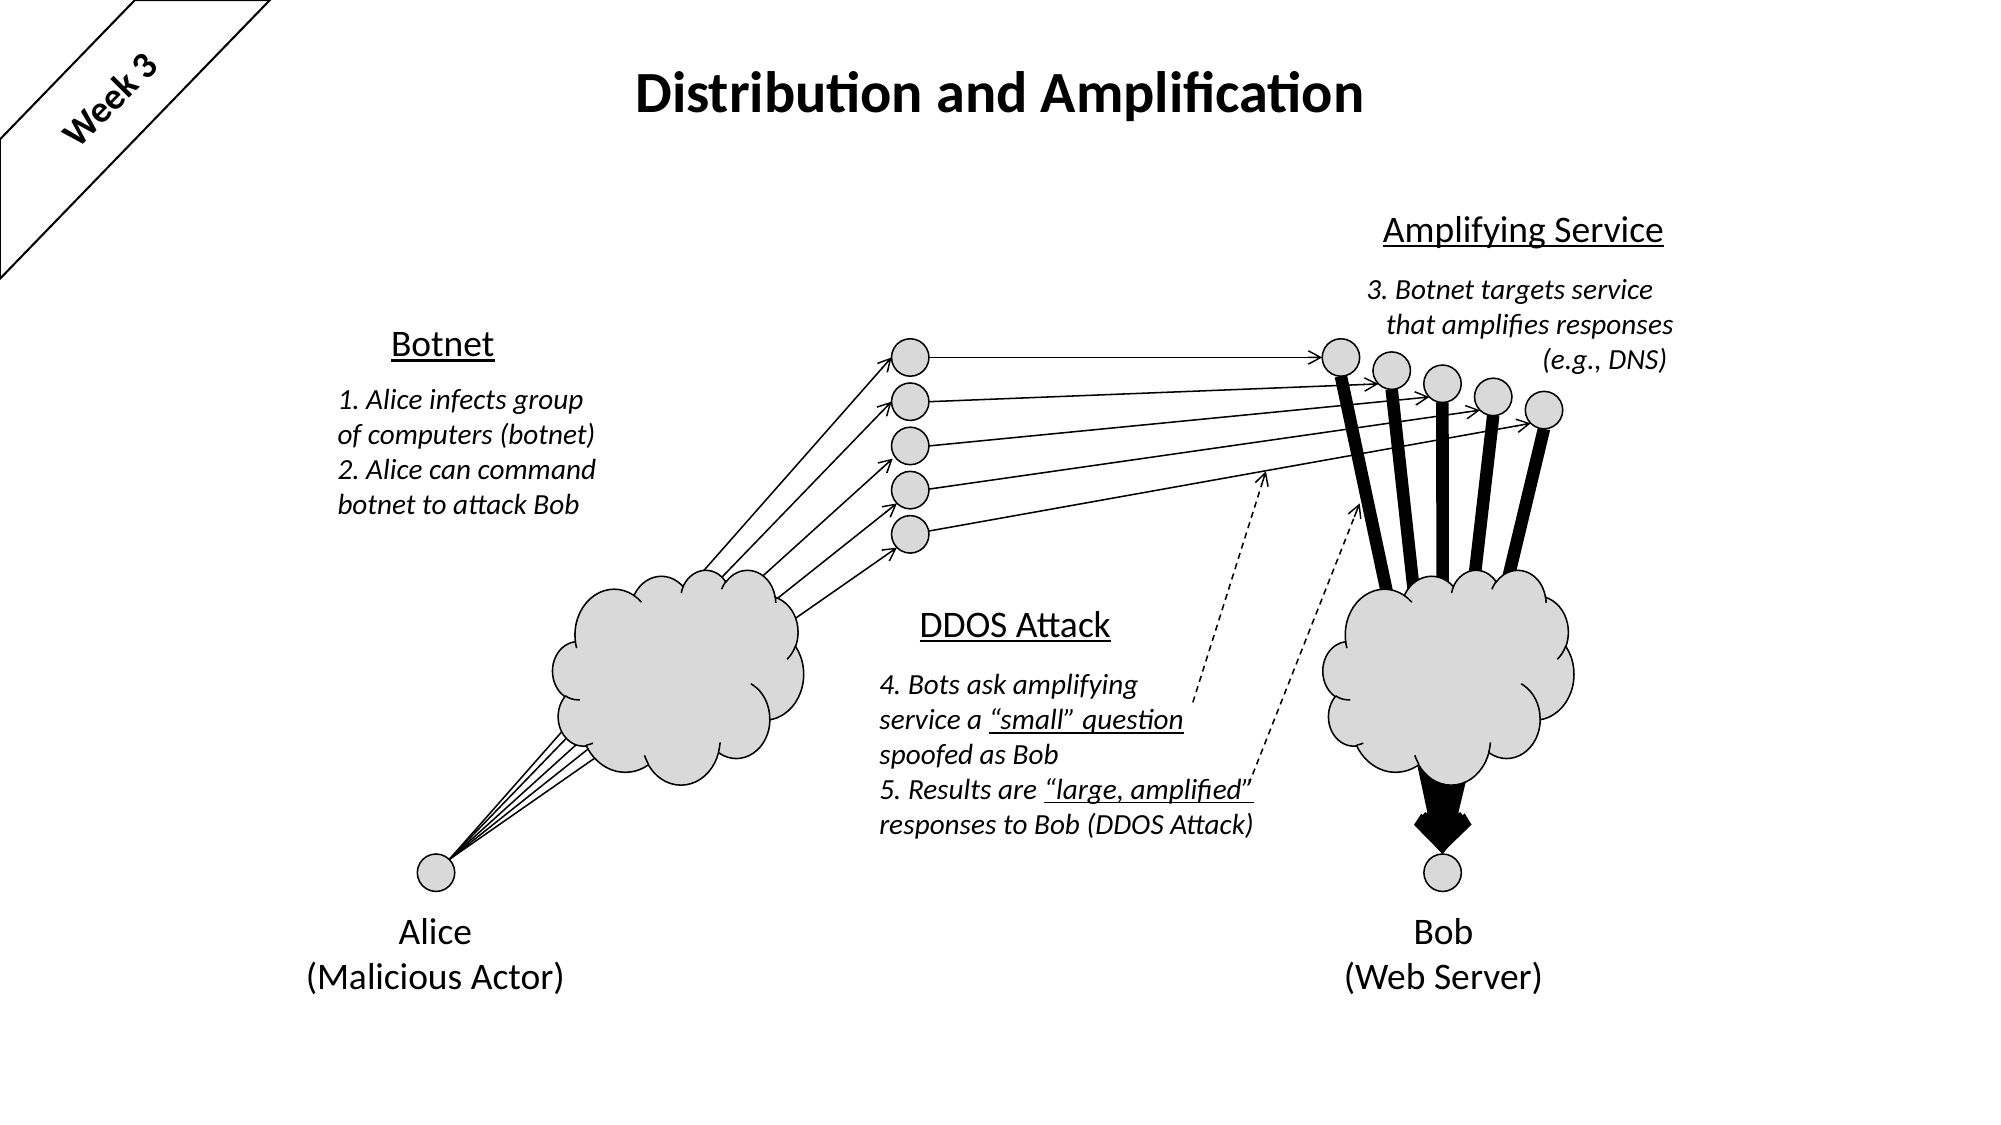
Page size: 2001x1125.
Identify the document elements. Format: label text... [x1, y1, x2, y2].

text_box [892, 381, 928, 422]
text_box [1340, 376, 1443, 410]
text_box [449, 357, 892, 860]
text_box Botnet [376, 311, 510, 372]
text_box [892, 426, 928, 466]
text_box [893, 470, 928, 510]
text_box Amplifying Service [1368, 197, 1680, 258]
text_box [928, 410, 1480, 423]
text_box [1192, 471, 1266, 703]
text_box [416, 852, 456, 893]
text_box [1248, 503, 1360, 785]
text_box [890, 337, 930, 378]
text_box [897, 514, 931, 555]
title Distribution and Amplification [324, 0, 1675, 188]
text_box Bob (Web Server) [1329, 899, 1558, 1005]
text_box [0, 0, 272, 281]
text_box 1. Alice infects group of computers (botnet) 2. Alice can command botnet to attack Bob [322, 372, 449, 528]
text_box DDOS Attack [904, 592, 1126, 653]
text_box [928, 396, 1430, 410]
text_box [1524, 390, 1564, 430]
text_box [1473, 383, 1514, 416]
text_box 4. Bots ask amplifying service a “small” question spoofed as Bob 5. Results are “large, amplified” responses to Bob (DDOS Attack) [897, 658, 1276, 848]
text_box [1480, 415, 1494, 423]
text_box Week 3 [35, 25, 181, 171]
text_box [1443, 531, 1494, 854]
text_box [1340, 531, 1443, 854]
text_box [893, 503, 897, 860]
text_box 3. Botnet targets service that amplifies responses (e.g., DNS) [1351, 263, 1689, 383]
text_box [928, 383, 1379, 396]
text_box Alice (Malicious Actor) [291, 899, 580, 1005]
text_box [1321, 337, 1351, 377]
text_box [1494, 428, 1544, 854]
text_box [1443, 383, 1463, 403]
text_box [928, 423, 1531, 531]
text_box [1422, 854, 1463, 893]
text_box [1544, 588, 1576, 720]
